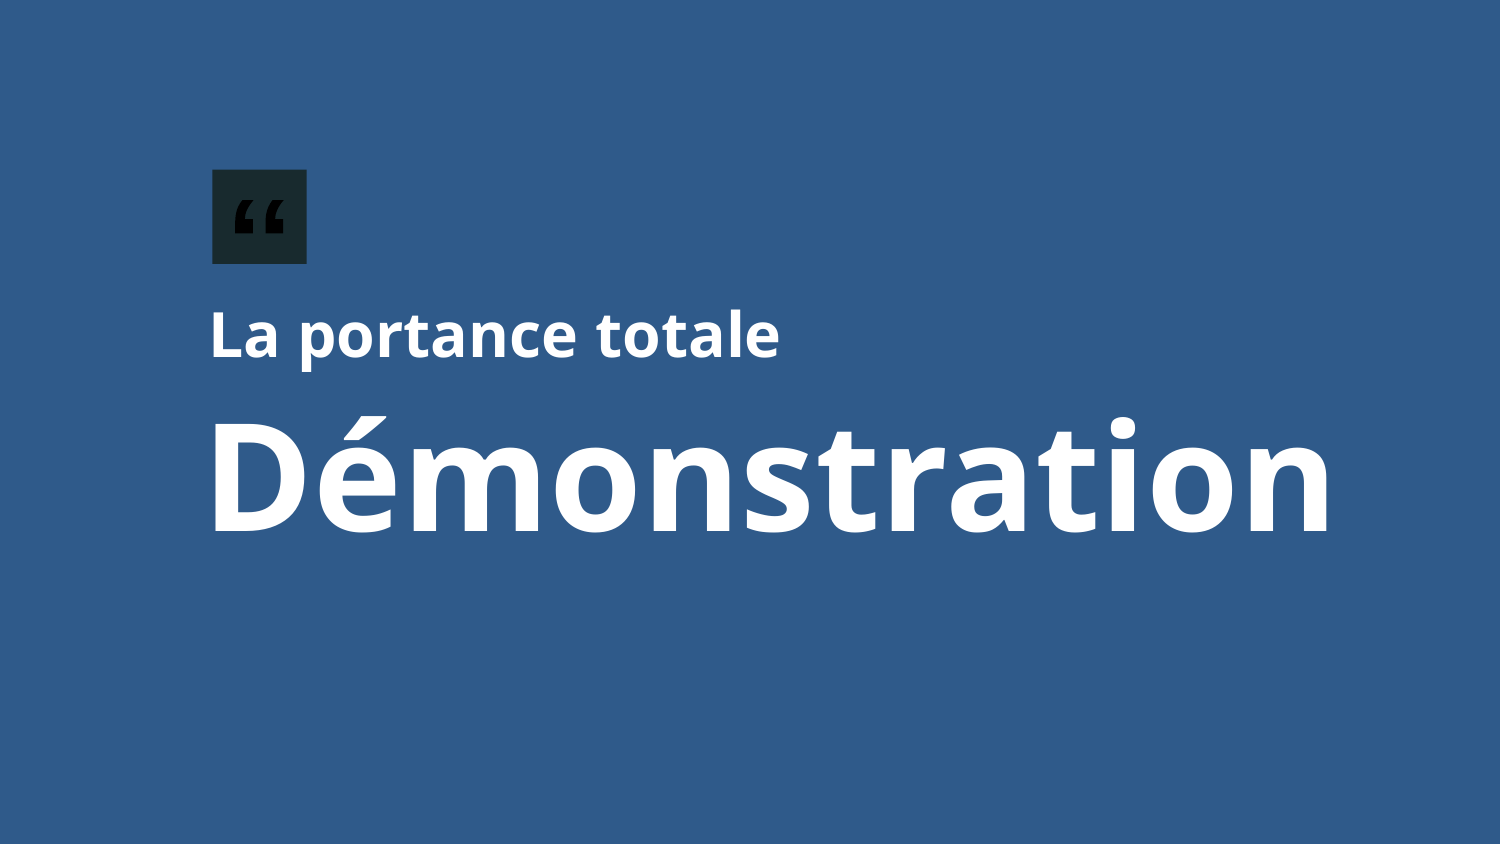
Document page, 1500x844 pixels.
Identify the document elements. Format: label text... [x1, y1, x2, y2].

text_box Démonstration [187, 366, 1393, 573]
list La portance totale [193, 279, 834, 366]
